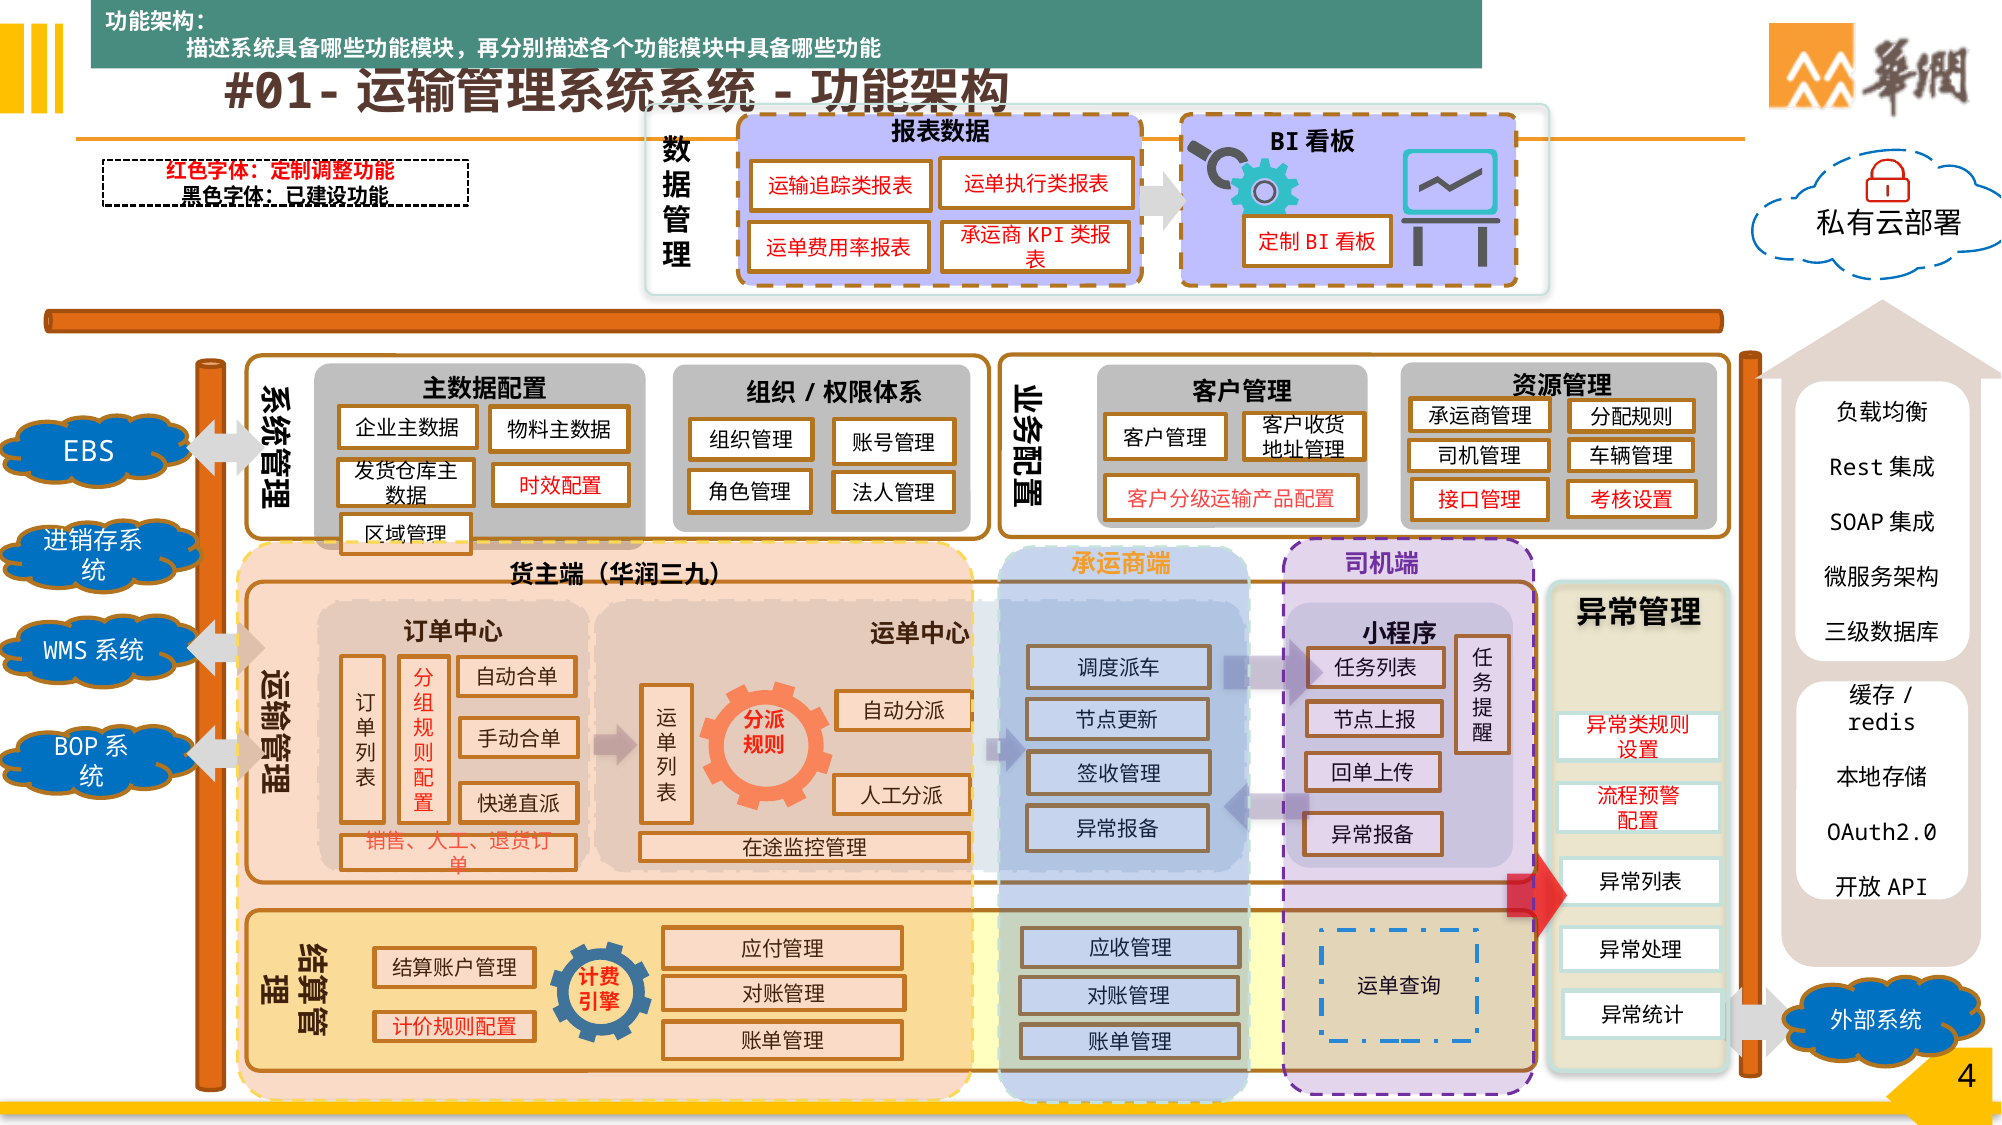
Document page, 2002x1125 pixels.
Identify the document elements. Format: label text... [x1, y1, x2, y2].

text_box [0, 360, 266, 1091]
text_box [246, 354, 1730, 1071]
picture [1769, 23, 1970, 142]
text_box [1749, 146, 2001, 968]
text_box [1283, 538, 1534, 1095]
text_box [45, 103, 1723, 332]
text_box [1734, 976, 1984, 1067]
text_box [237, 541, 973, 1101]
title #01-运输管理系统系统-功能架构 [208, 43, 1890, 135]
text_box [998, 539, 1250, 1103]
text_box 功能架构： 描述系统具备哪些功能模块，再分别描述各个功能模块中具备哪些功能 [90, 0, 1483, 69]
text_box [1738, 351, 1747, 974]
